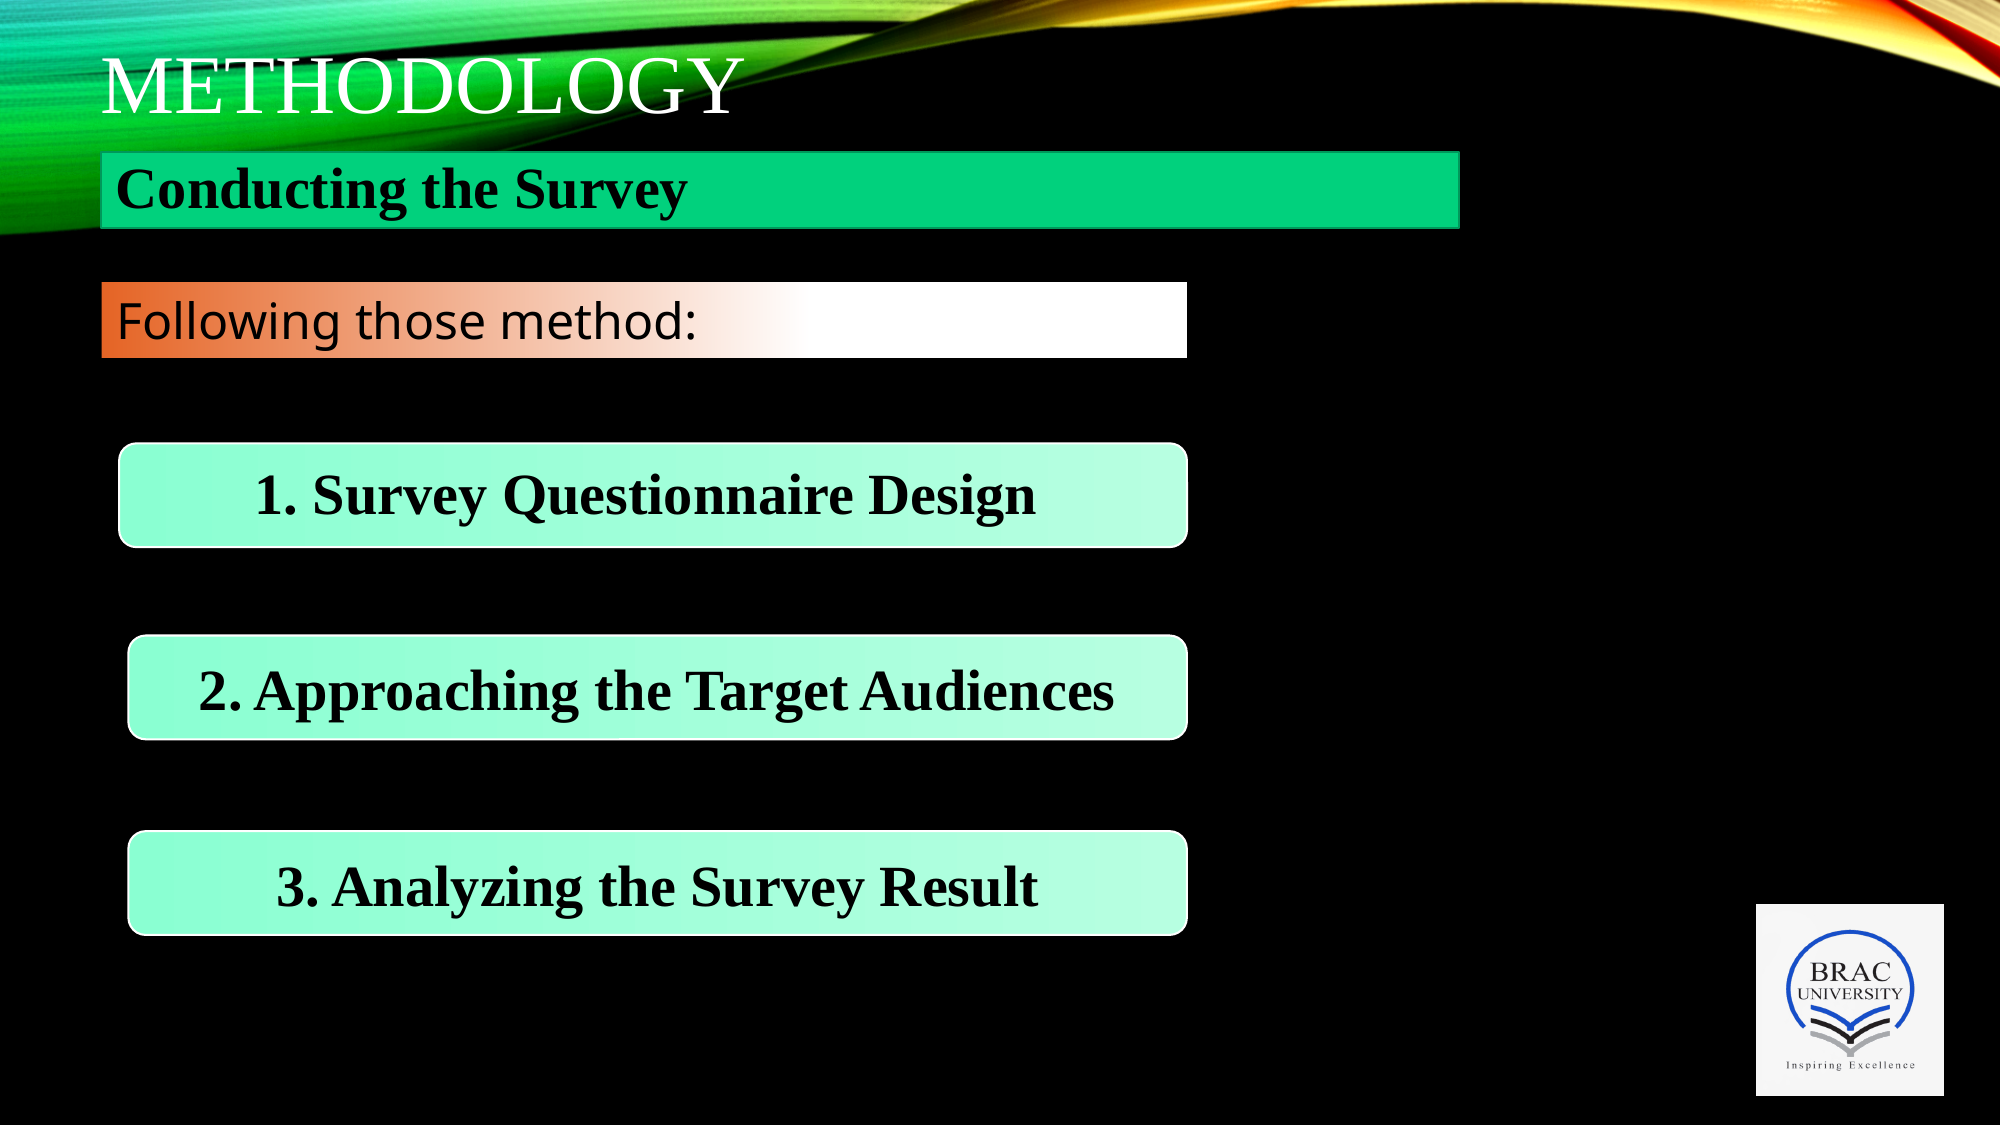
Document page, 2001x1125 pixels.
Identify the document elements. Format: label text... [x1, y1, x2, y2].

picture [0, 0, 2000, 237]
text_box Following those method: [101, 282, 1187, 358]
text_box 3. Analyzing the Survey Result [128, 831, 1187, 935]
title METHODOLOGY [85, 59, 1460, 213]
text_box 2. Approaching the Target Audiences [128, 635, 1187, 740]
text_box 1. Survey Questionnaire Design [119, 443, 1188, 548]
text_box Conducting the Survey [100, 152, 1460, 228]
picture [1755, 904, 1944, 1096]
